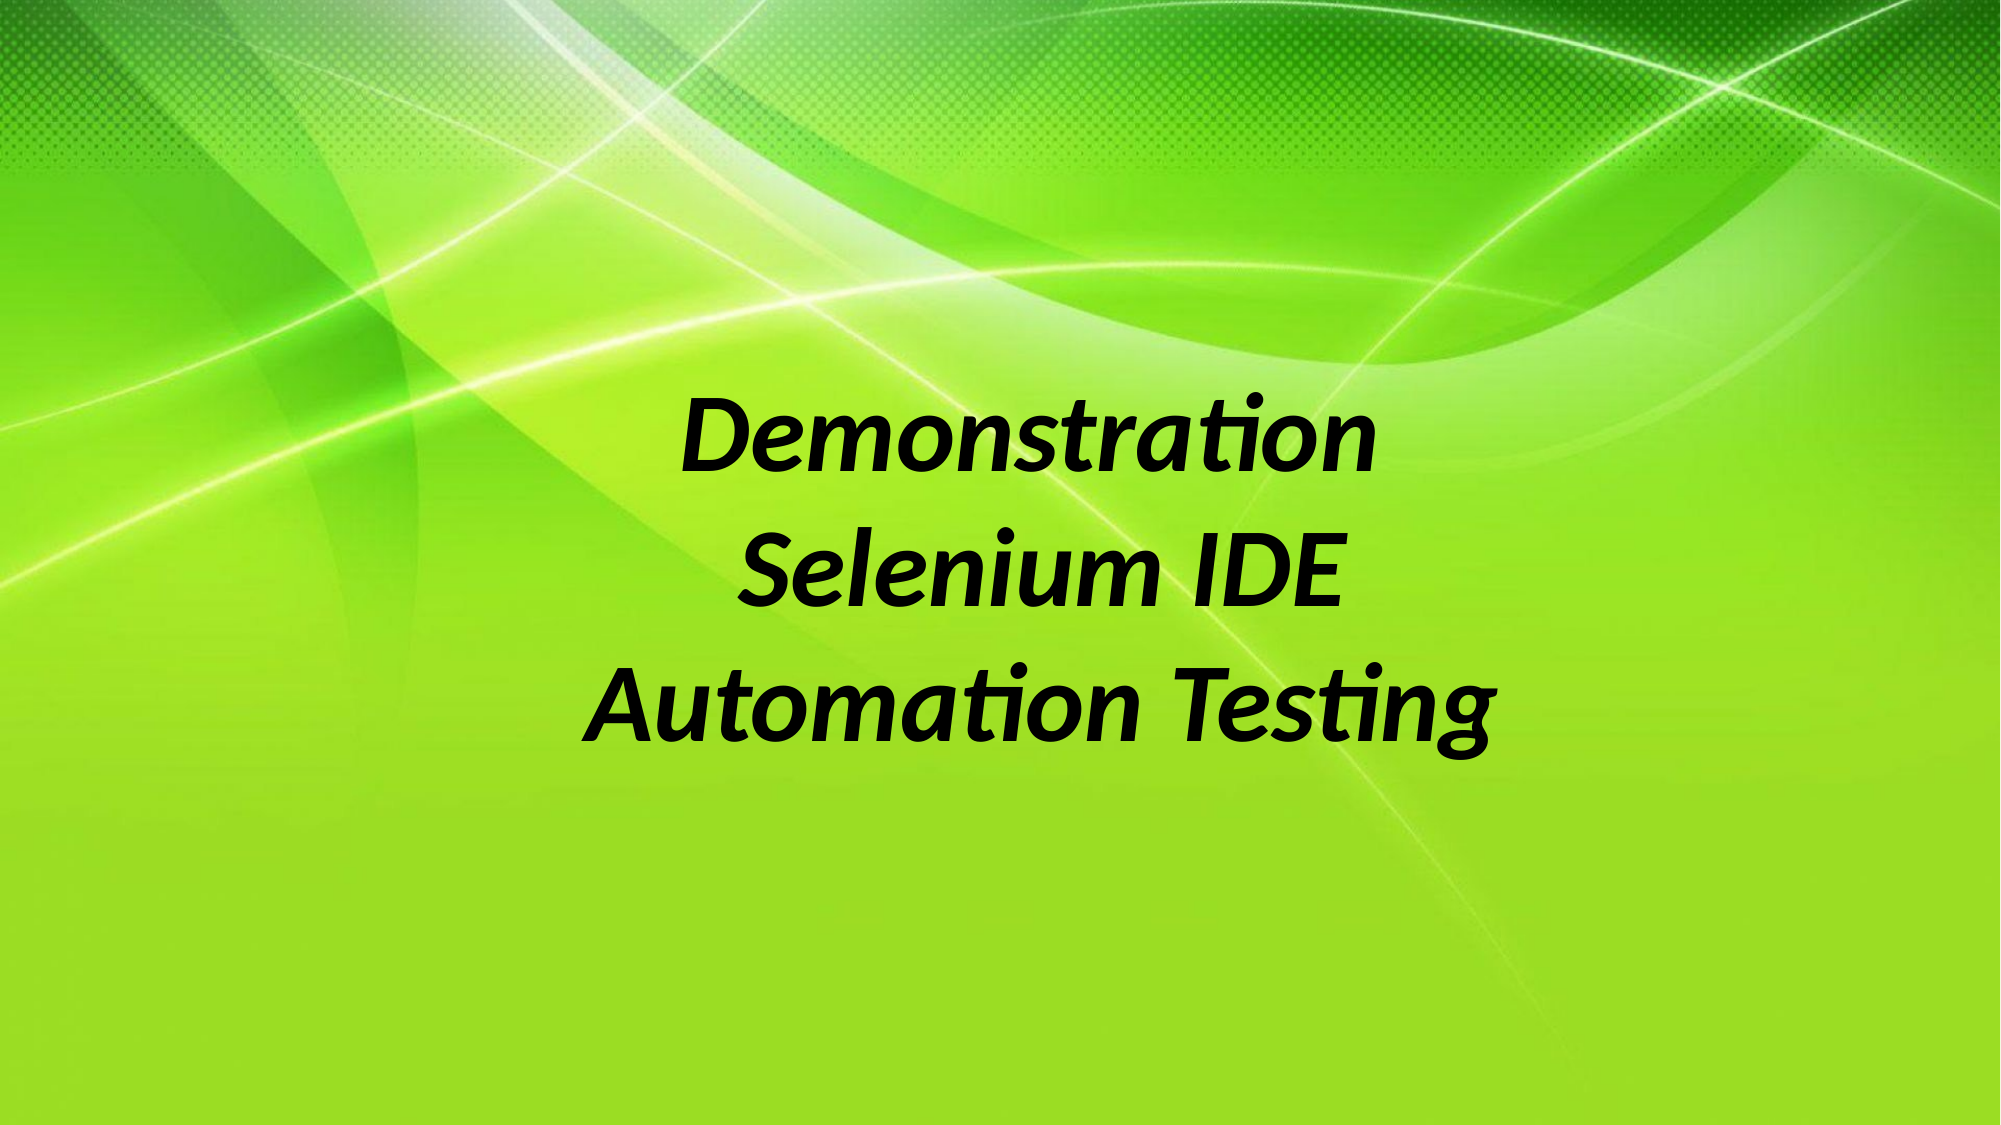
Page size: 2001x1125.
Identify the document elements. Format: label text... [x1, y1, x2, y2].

picture [0, 0, 2001, 1125]
text_box Demonstration Selenium IDE Automation Testing [444, 351, 1641, 772]
